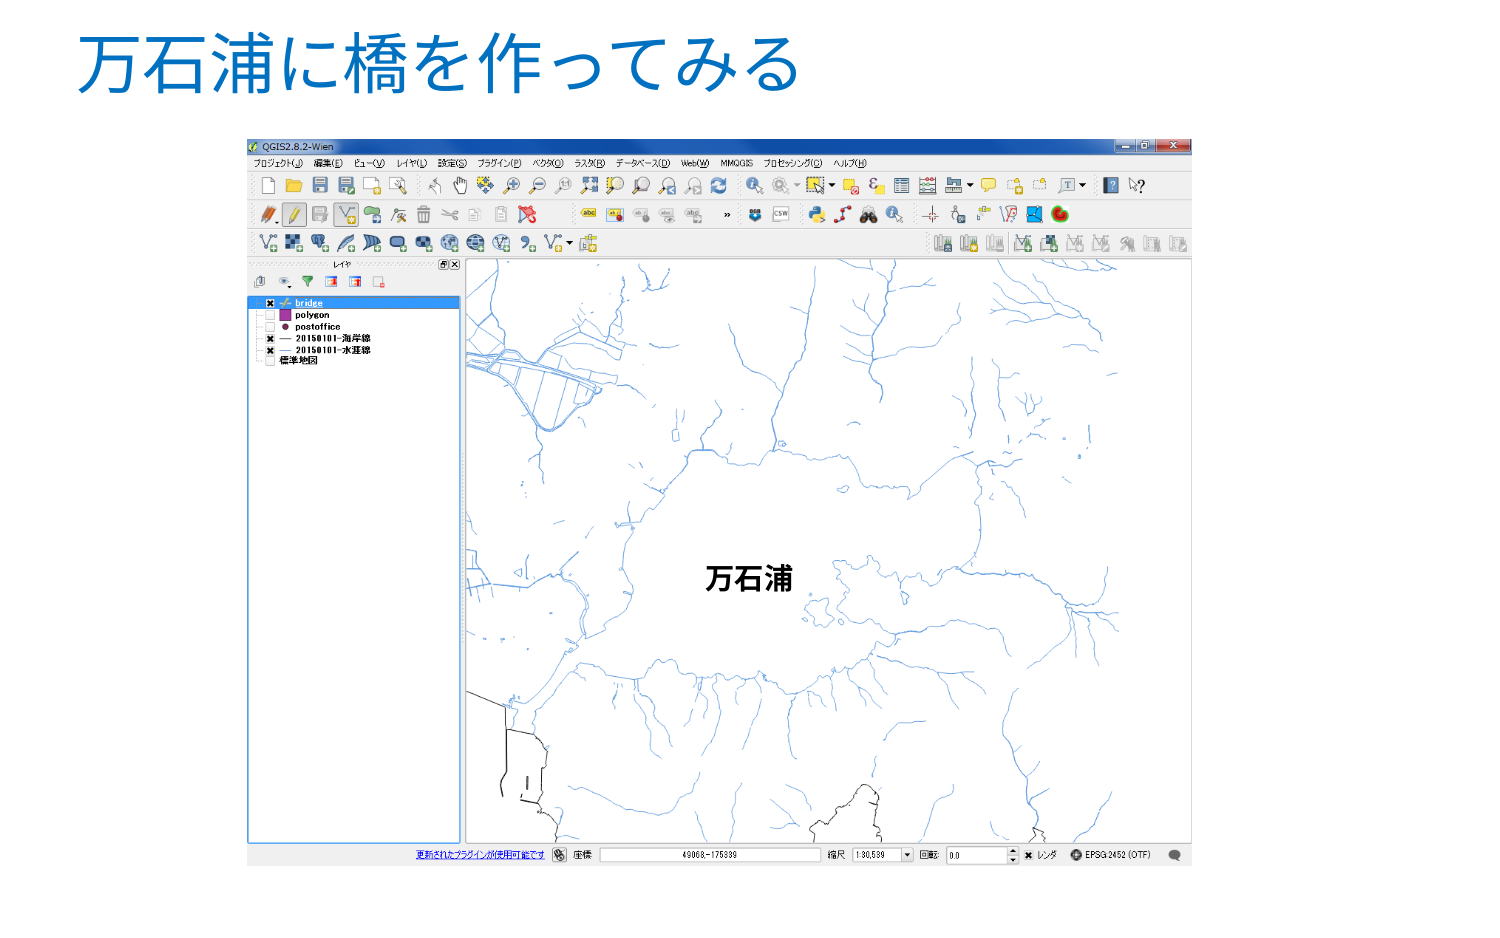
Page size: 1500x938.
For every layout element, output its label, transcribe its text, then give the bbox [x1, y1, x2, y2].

title 万石浦に橋を作ってみる [60, 25, 1355, 109]
picture [247, 139, 1192, 866]
